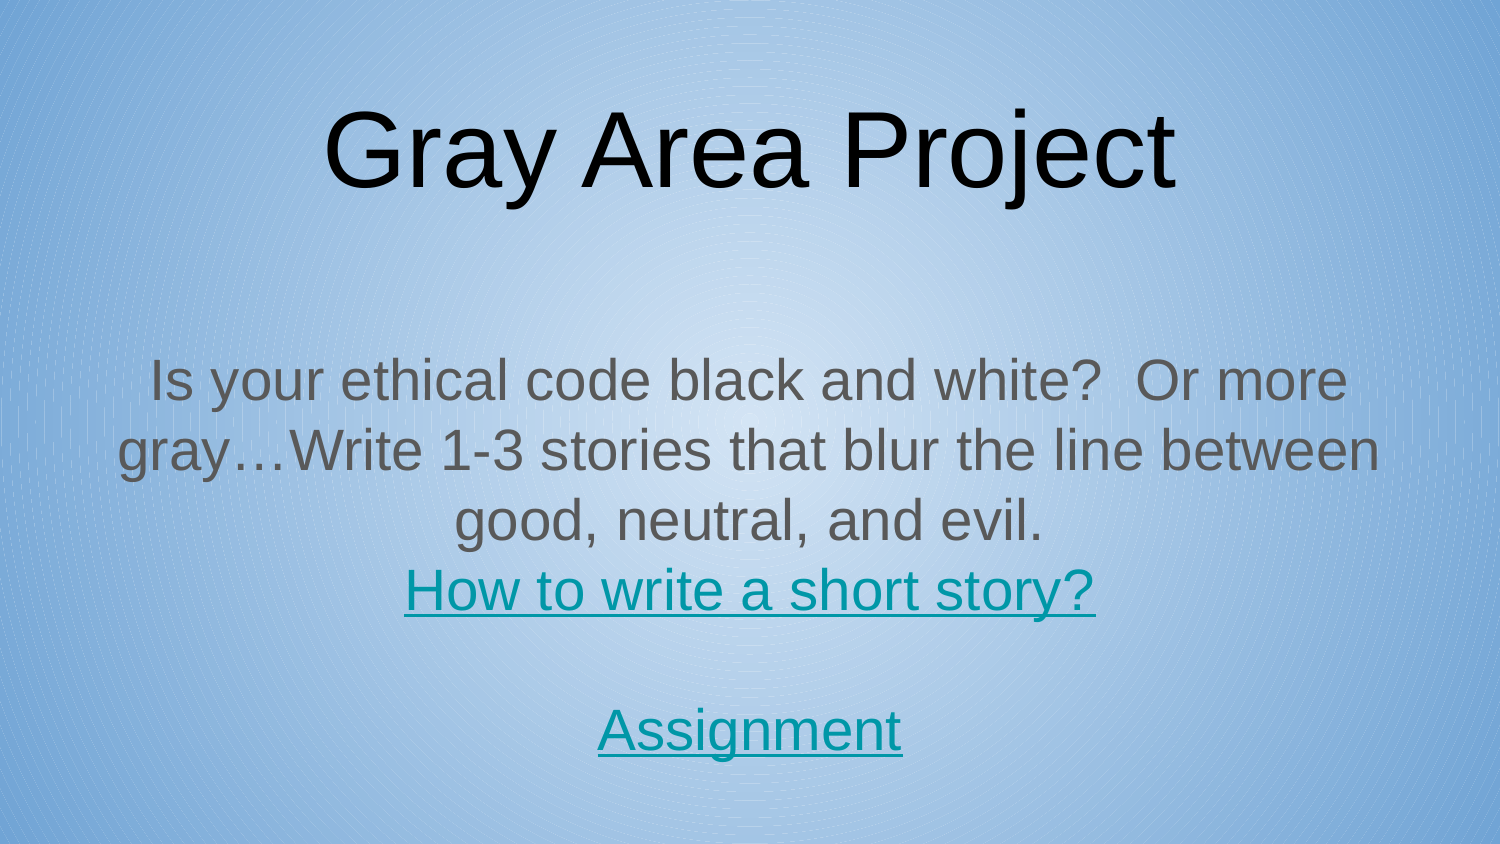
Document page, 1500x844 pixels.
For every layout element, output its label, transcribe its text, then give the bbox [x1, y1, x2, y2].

subtitle Is your ethical code black and white? Or more gray…Write 1-3 stories that blur the line between good, neutral, and evil. How to write a short story? Assignment [51, 327, 1449, 786]
title Gray Area Project [51, 94, 1449, 225]
